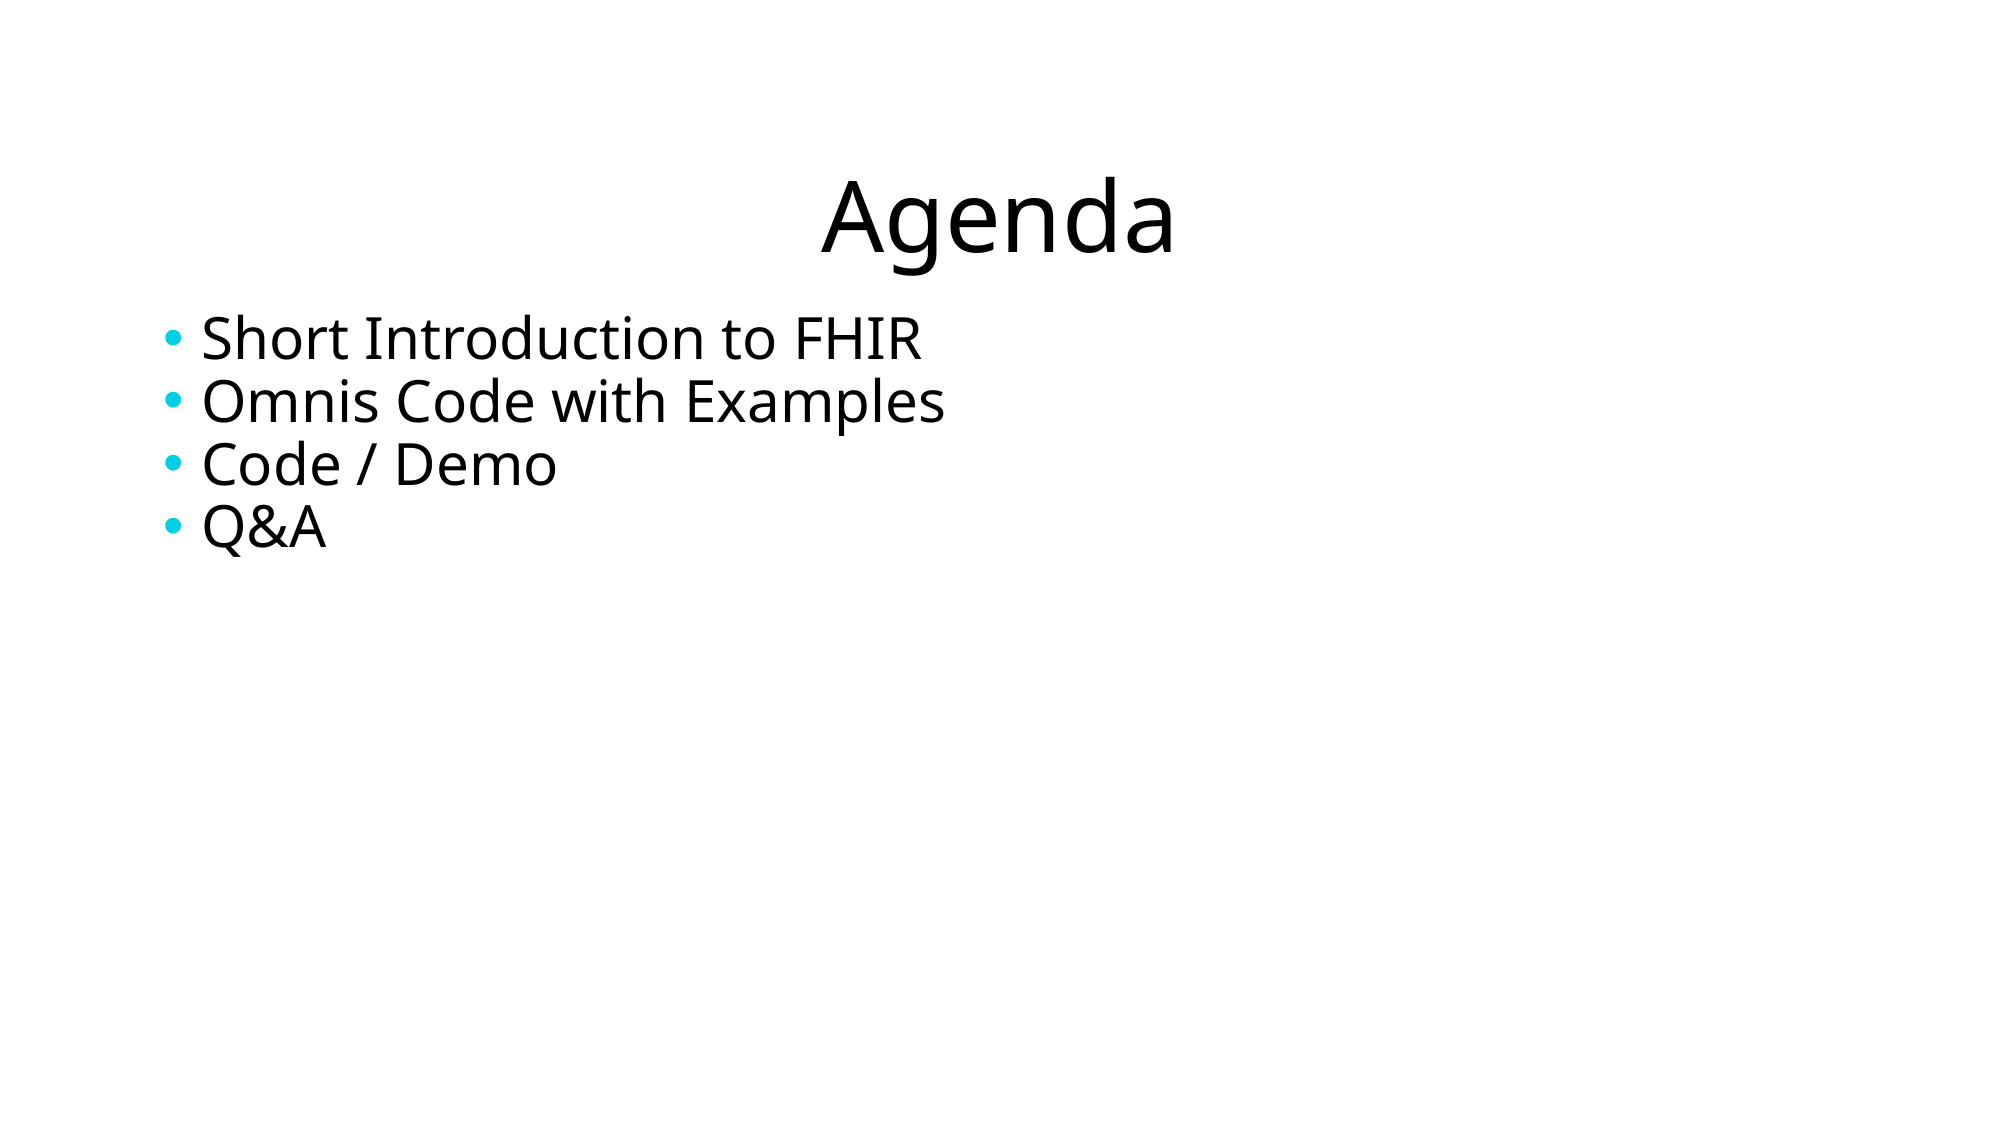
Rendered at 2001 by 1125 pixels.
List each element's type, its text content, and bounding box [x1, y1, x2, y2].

list Short Introduction to FHIR Omnis Code with Examples Code / Demo Q&A [148, 301, 1852, 942]
title Agenda [62, 62, 1938, 280]
